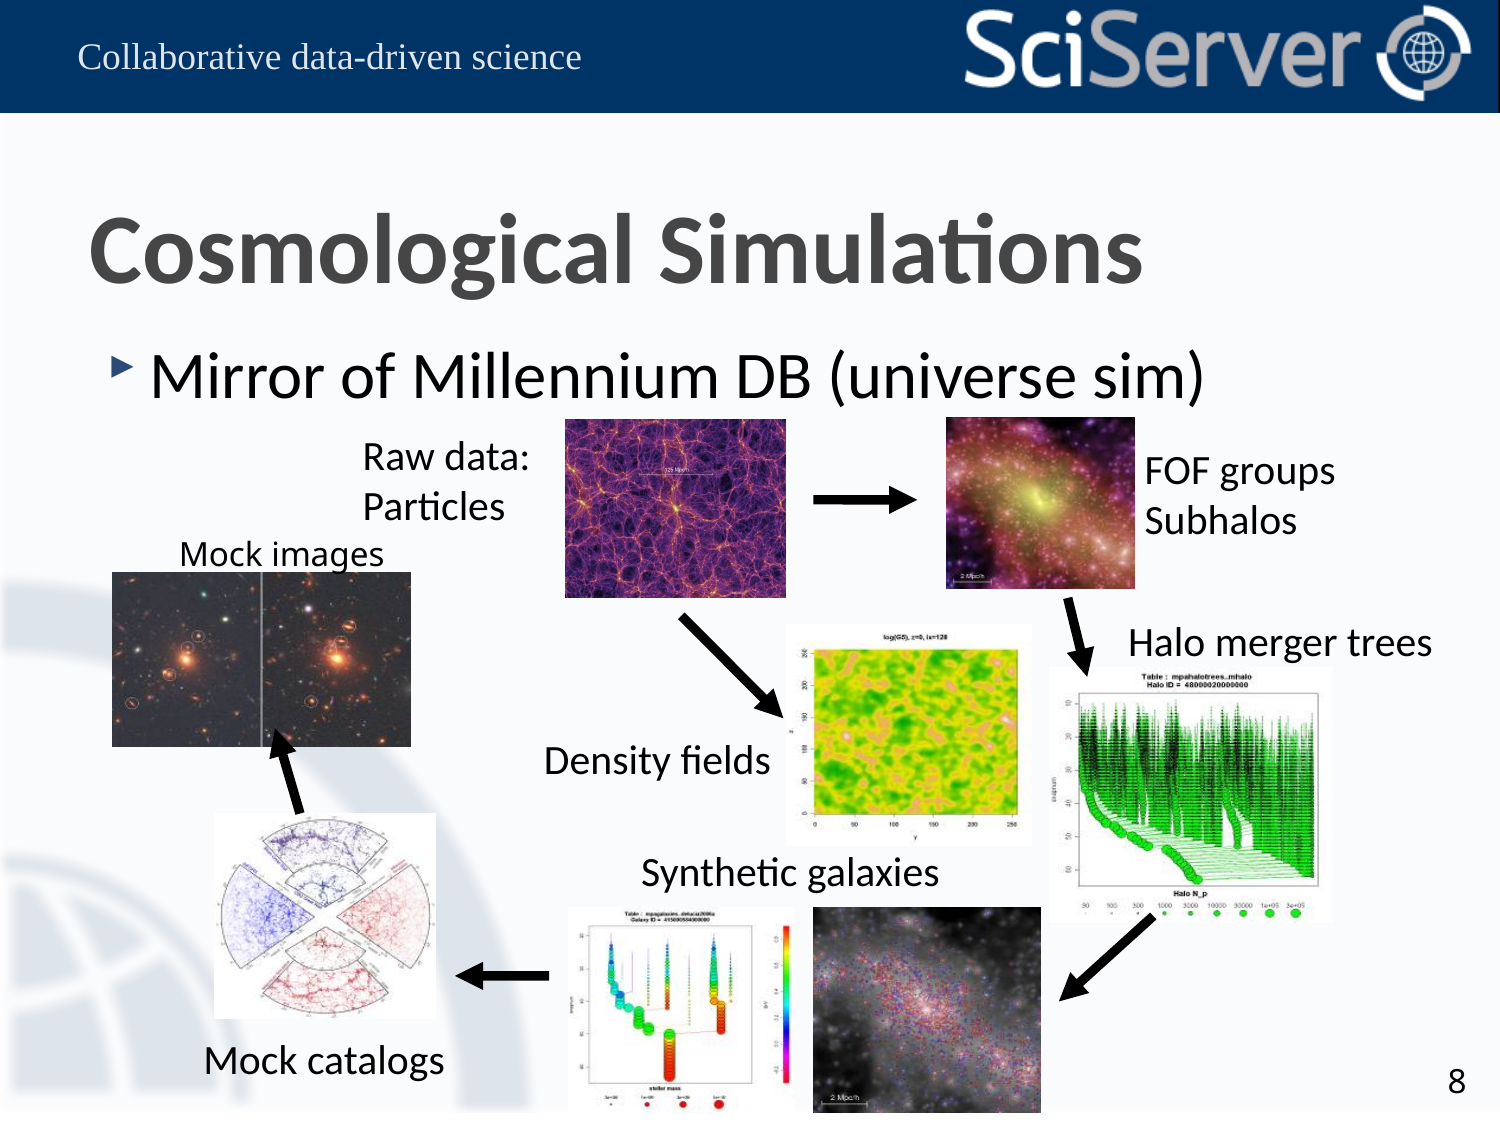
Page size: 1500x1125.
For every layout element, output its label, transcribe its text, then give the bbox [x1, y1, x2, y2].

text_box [112, 417, 1482, 1113]
list Mirror of Millennium DB (universe sim) [75, 325, 1425, 1013]
title Cosmological Simulations [75, 162, 1425, 325]
picture [0, 0, 1500, 113]
